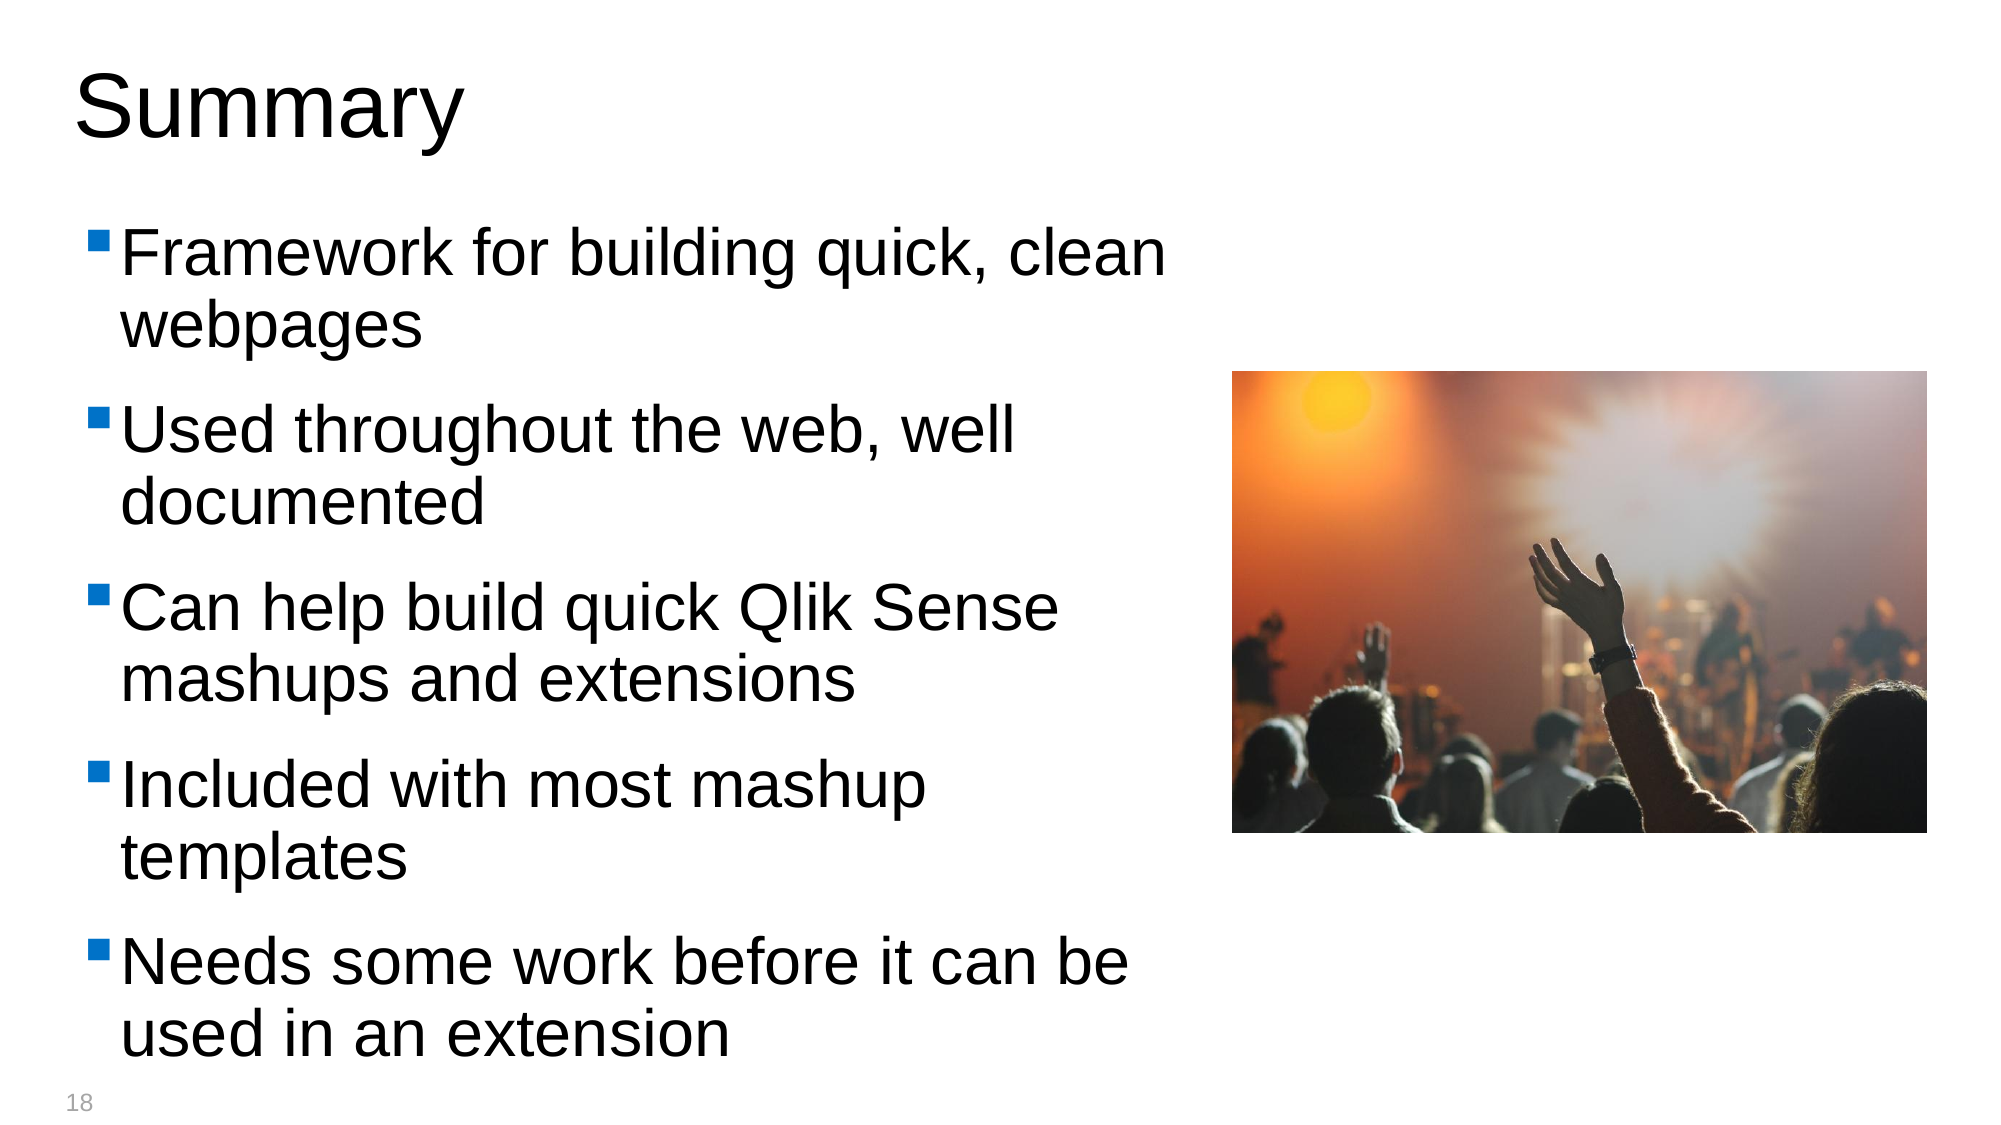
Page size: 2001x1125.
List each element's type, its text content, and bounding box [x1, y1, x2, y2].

list Framework for building quick, clean webpages Used throughout the web, well documented Can help build quick Qlik Sense mashups and extensions Included with most mashup templates Needs some work before it can be used in an extension [82, 210, 1193, 1085]
title Summary [50, 45, 1951, 166]
slide_number 18 [50, 1085, 169, 1118]
picture [1231, 371, 1927, 834]
